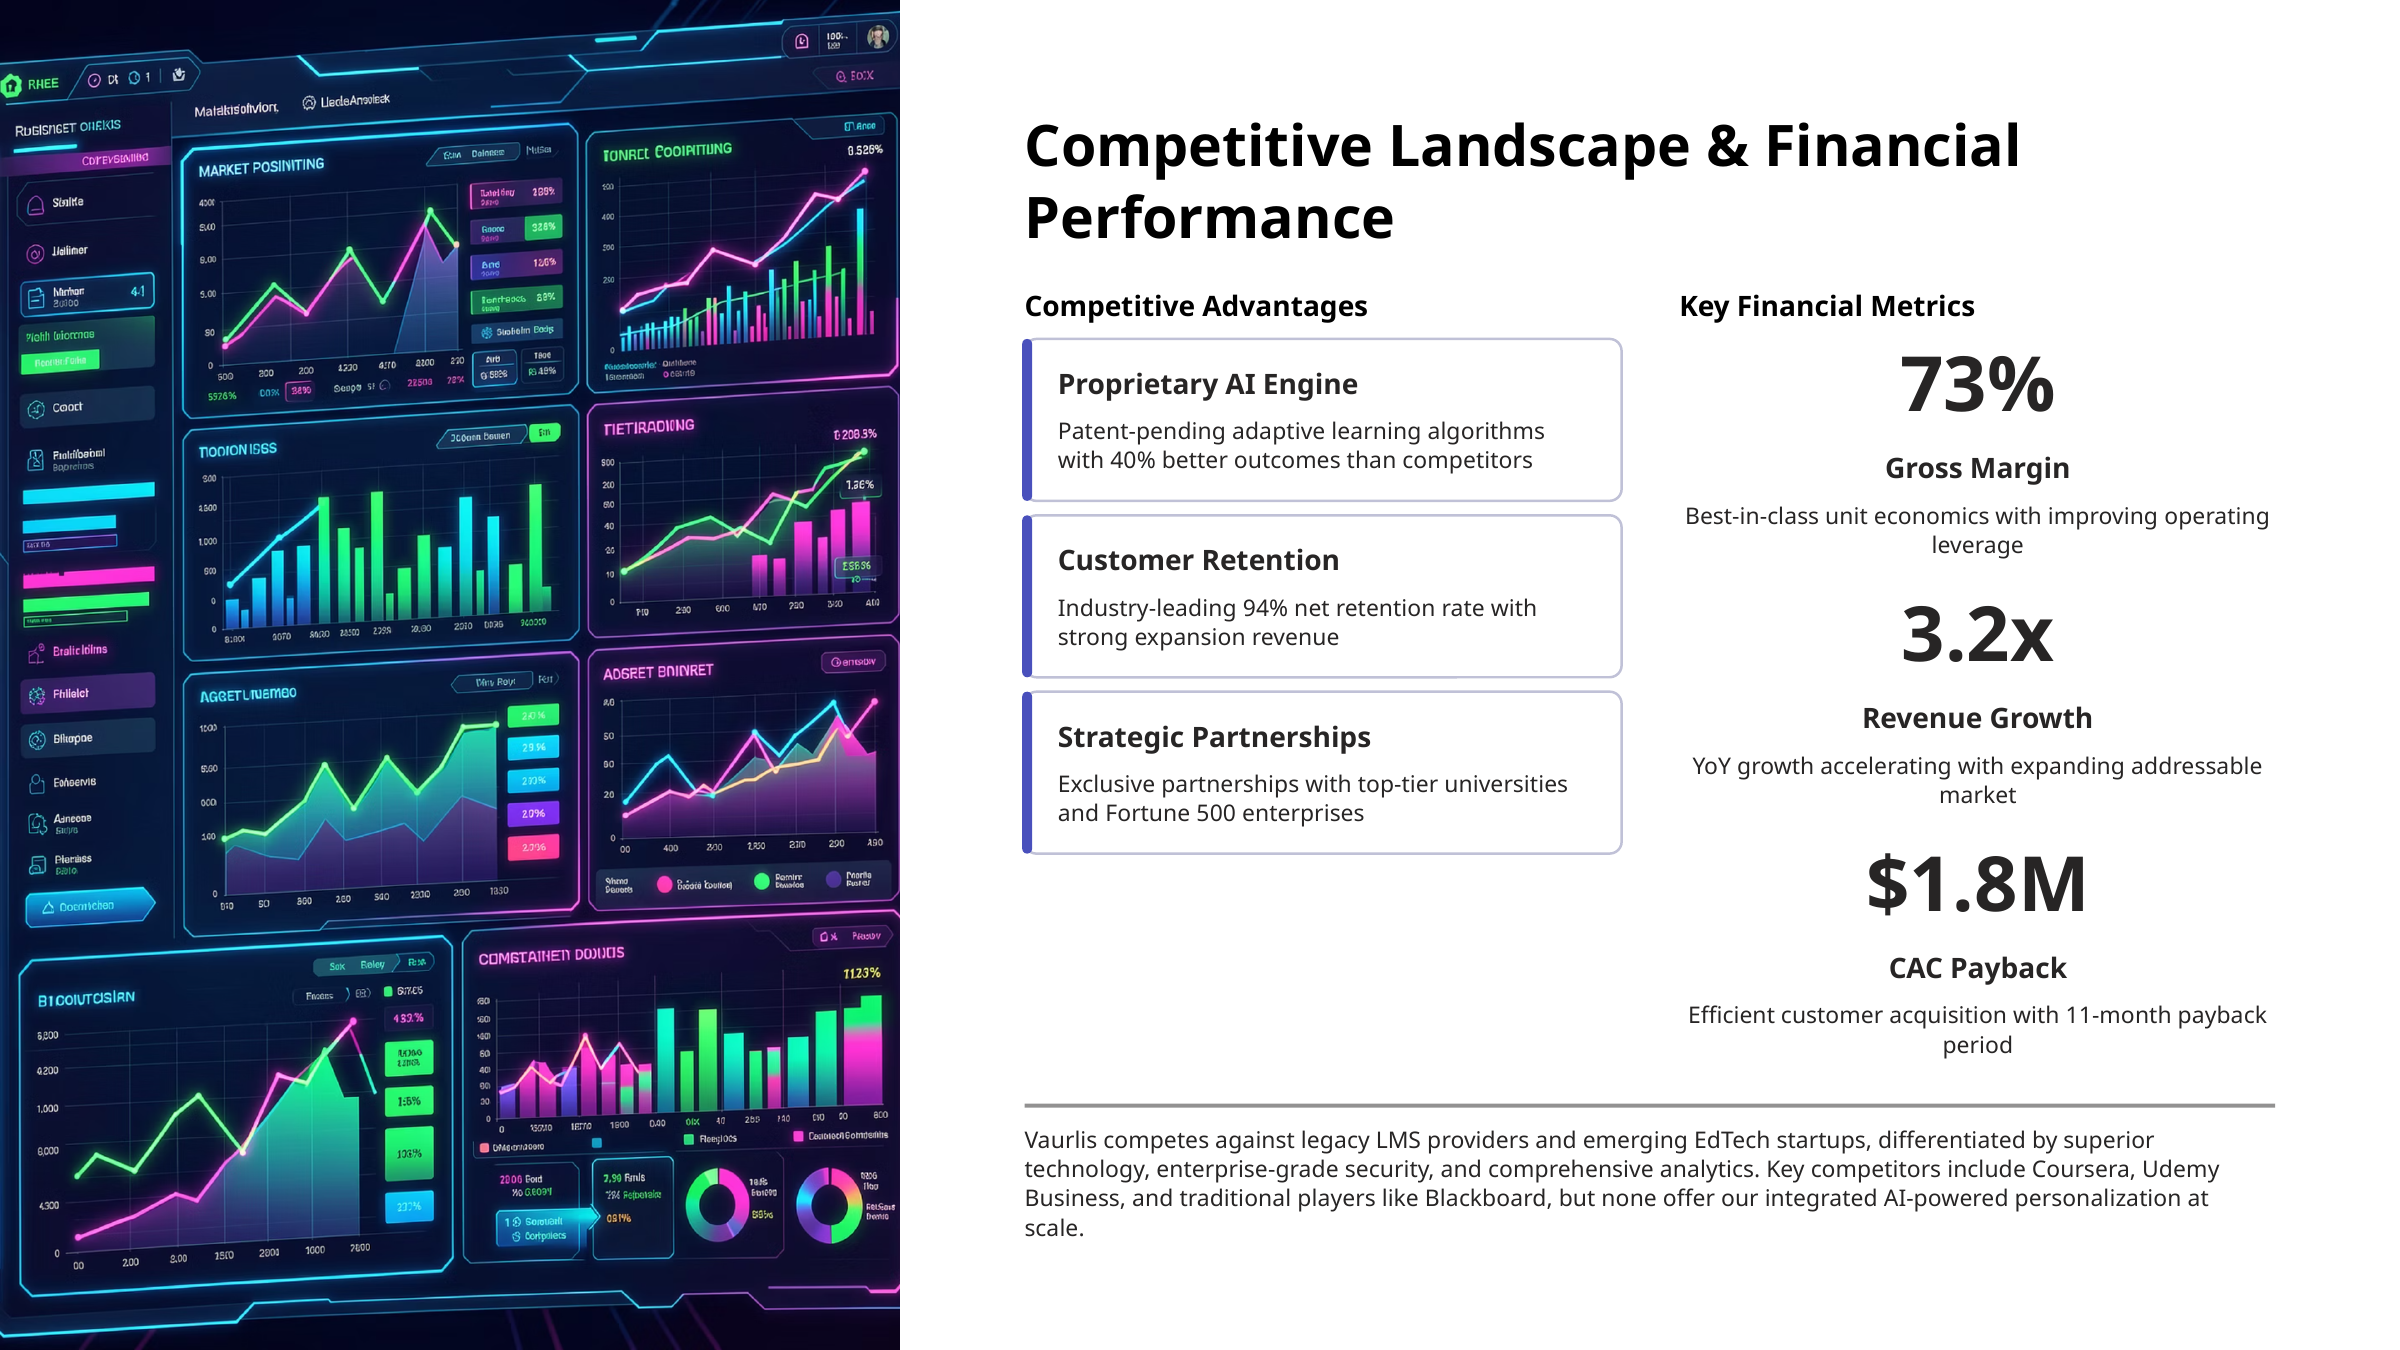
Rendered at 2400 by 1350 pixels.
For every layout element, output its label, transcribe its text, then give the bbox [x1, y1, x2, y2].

text_box [1024, 1103, 2276, 1108]
text_box 3.2x [1679, 600, 2277, 677]
text_box Revenue Growth [1833, 699, 2123, 736]
text_box $1.8M [1679, 850, 2277, 927]
text_box Industry-leading 94% net retention rate with strong expansion revenue [1057, 591, 1597, 652]
text_box YoY growth accelerating with expanding addressable market [1679, 749, 2277, 810]
text_box Key Financial Metrics [1679, 286, 1982, 323]
text_box CAC Payback [1833, 948, 2123, 986]
text_box [1022, 338, 1033, 501]
text_box Gross Margin [1833, 449, 2123, 486]
text_box Competitive Landscape & Financial Performance [1024, 105, 2276, 251]
text_box [1031, 515, 1622, 678]
text_box 73% [1679, 350, 2277, 427]
text_box Patent-pending adaptive learning algorithms with 40% better outcomes than competitors [1057, 415, 1597, 476]
picture [0, 0, 900, 1350]
text_box Exclusive partnerships with top-tier universities and Fortune 500 enterprises [1057, 767, 1597, 828]
text_box Customer Retention [1057, 540, 1348, 578]
text_box [1022, 515, 1033, 678]
text_box Competitive Advantages [1024, 286, 1374, 323]
text_box [1022, 691, 1033, 854]
text_box [1031, 338, 1622, 501]
text_box Strategic Partnerships [1057, 717, 1375, 754]
text_box [1031, 691, 1622, 854]
text_box Vaurlis competes against legacy LMS providers and emerging EdTech startups, differentiated by superior technology, enterprise-grade security, and comprehensive analytics. Key competitors include Coursera, Udemy Business, and traditional players like Blackboard, but none offer our integrated AI-powered personalization at scale. [1024, 1123, 2276, 1245]
text_box Efficient customer acquisition with 11-month payback period [1679, 999, 2277, 1060]
text_box Best-in-class unit economics with improving operating leverage [1679, 499, 2277, 560]
text_box Proprietary AI Engine [1057, 364, 1359, 401]
